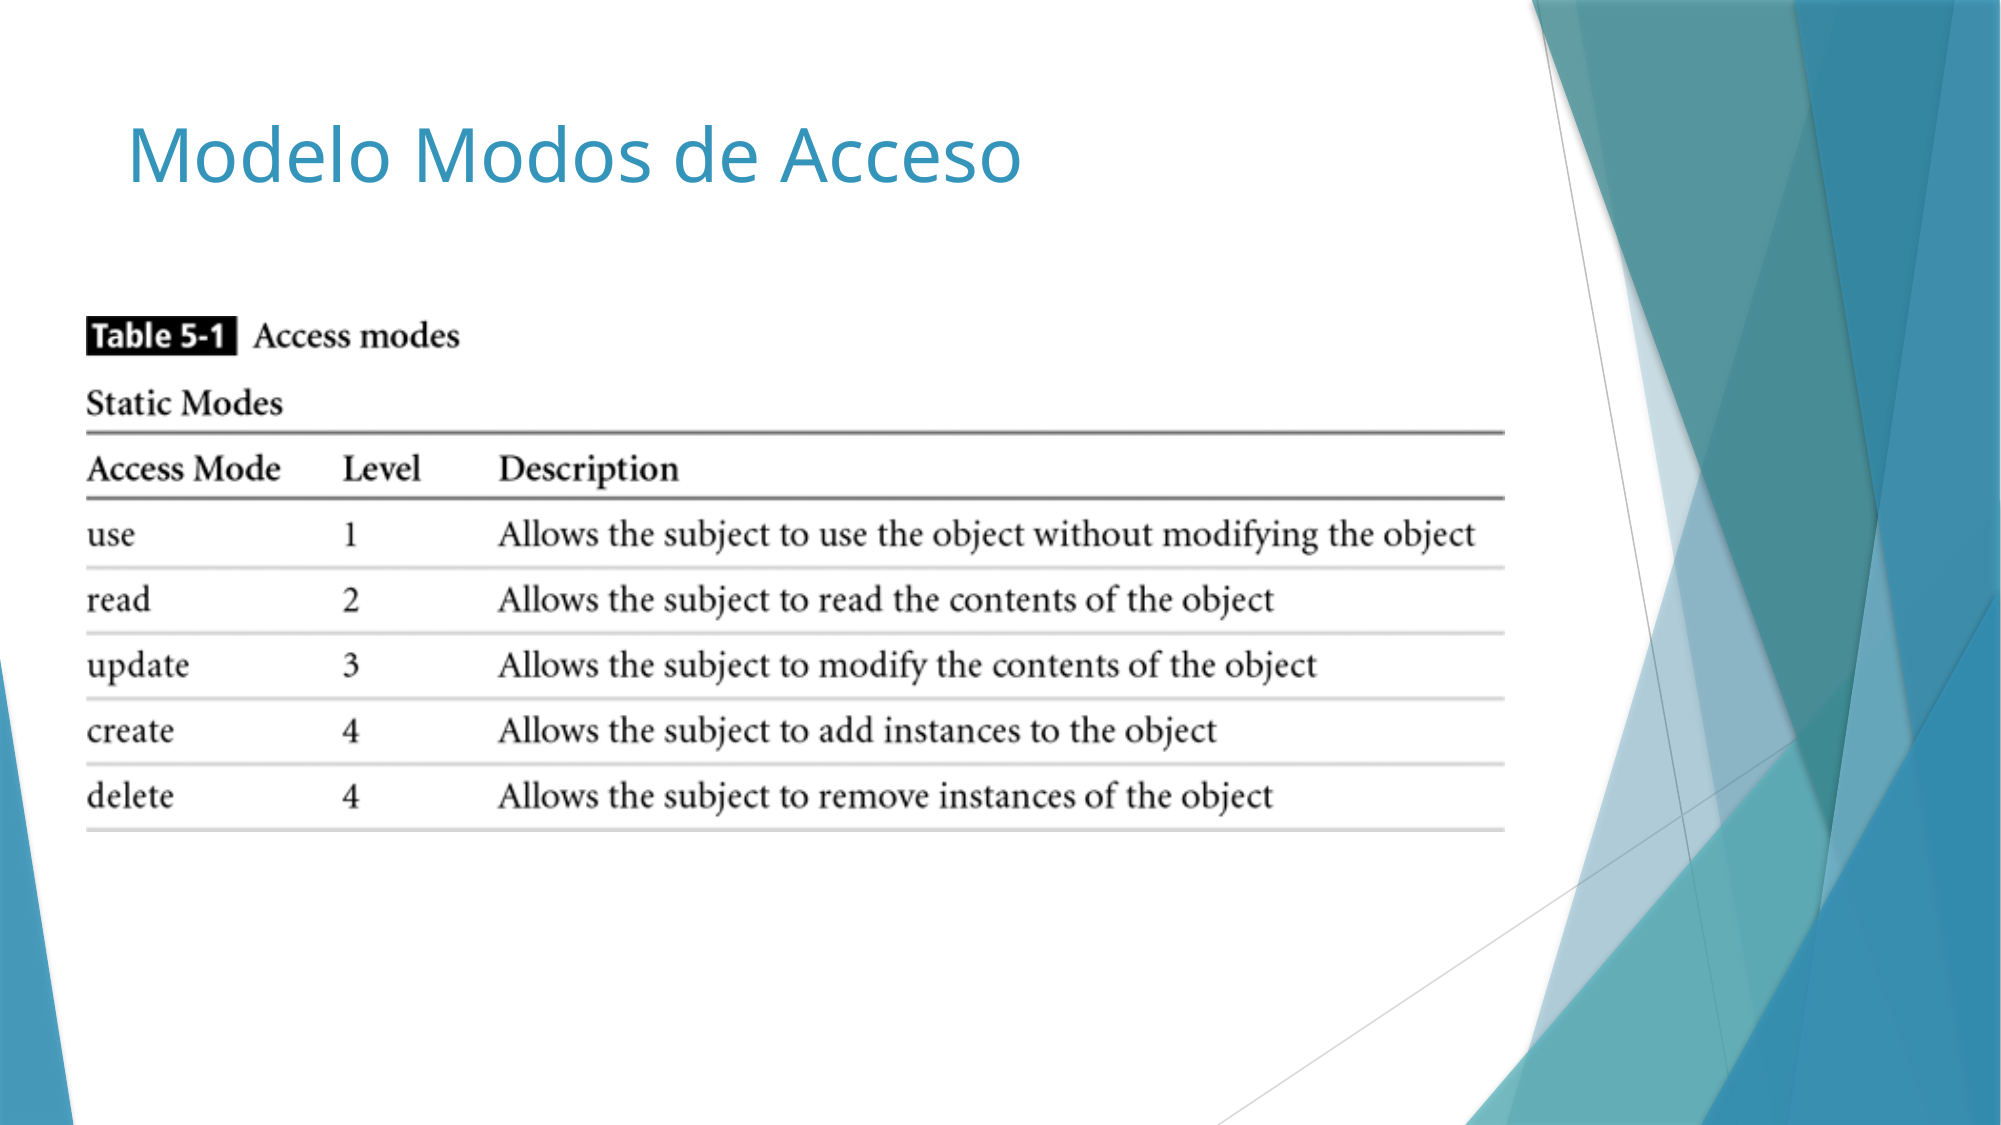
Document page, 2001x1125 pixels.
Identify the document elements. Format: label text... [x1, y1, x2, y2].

picture [85, 316, 1506, 833]
title Modelo Modos de Acceso [111, 99, 1522, 317]
